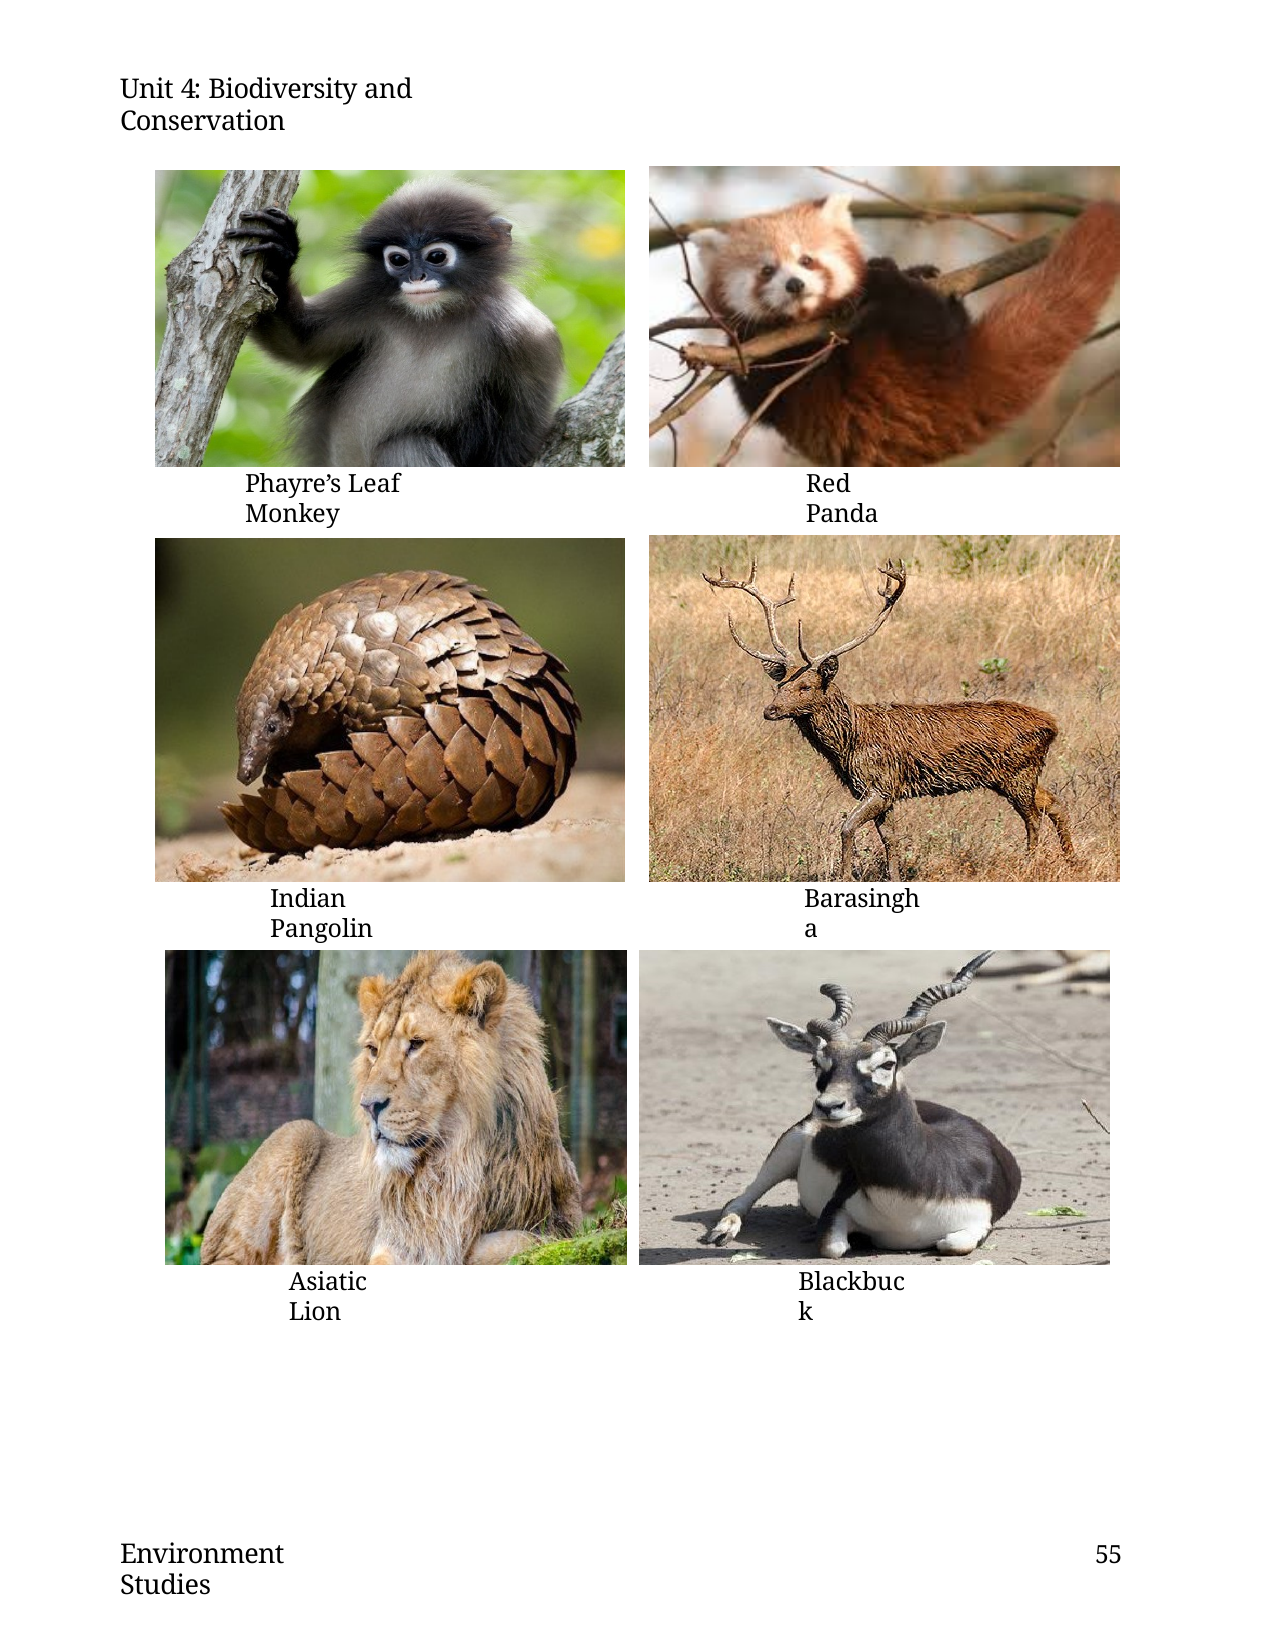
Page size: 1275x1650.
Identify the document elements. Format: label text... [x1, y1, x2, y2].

picture [155, 537, 625, 882]
text_box Unit 4: Biodiversity and Conservation [117, 69, 552, 137]
text_box Blackbuck [796, 1273, 914, 1326]
text_box Phayre’s Leaf Monkey [242, 476, 484, 528]
picture [165, 950, 628, 1265]
picture [649, 535, 1120, 882]
text_box Indian Pangolin [267, 890, 444, 943]
slide_number 55 [1088, 1539, 1137, 1650]
text_box Asiatic Lion [286, 1273, 420, 1326]
picture [154, 170, 625, 468]
picture [649, 166, 1120, 468]
text_box Red Panda [803, 476, 925, 528]
picture [639, 950, 1110, 1265]
footer Environment Studies [117, 1538, 365, 1650]
text_box Barasingha [802, 891, 927, 943]
